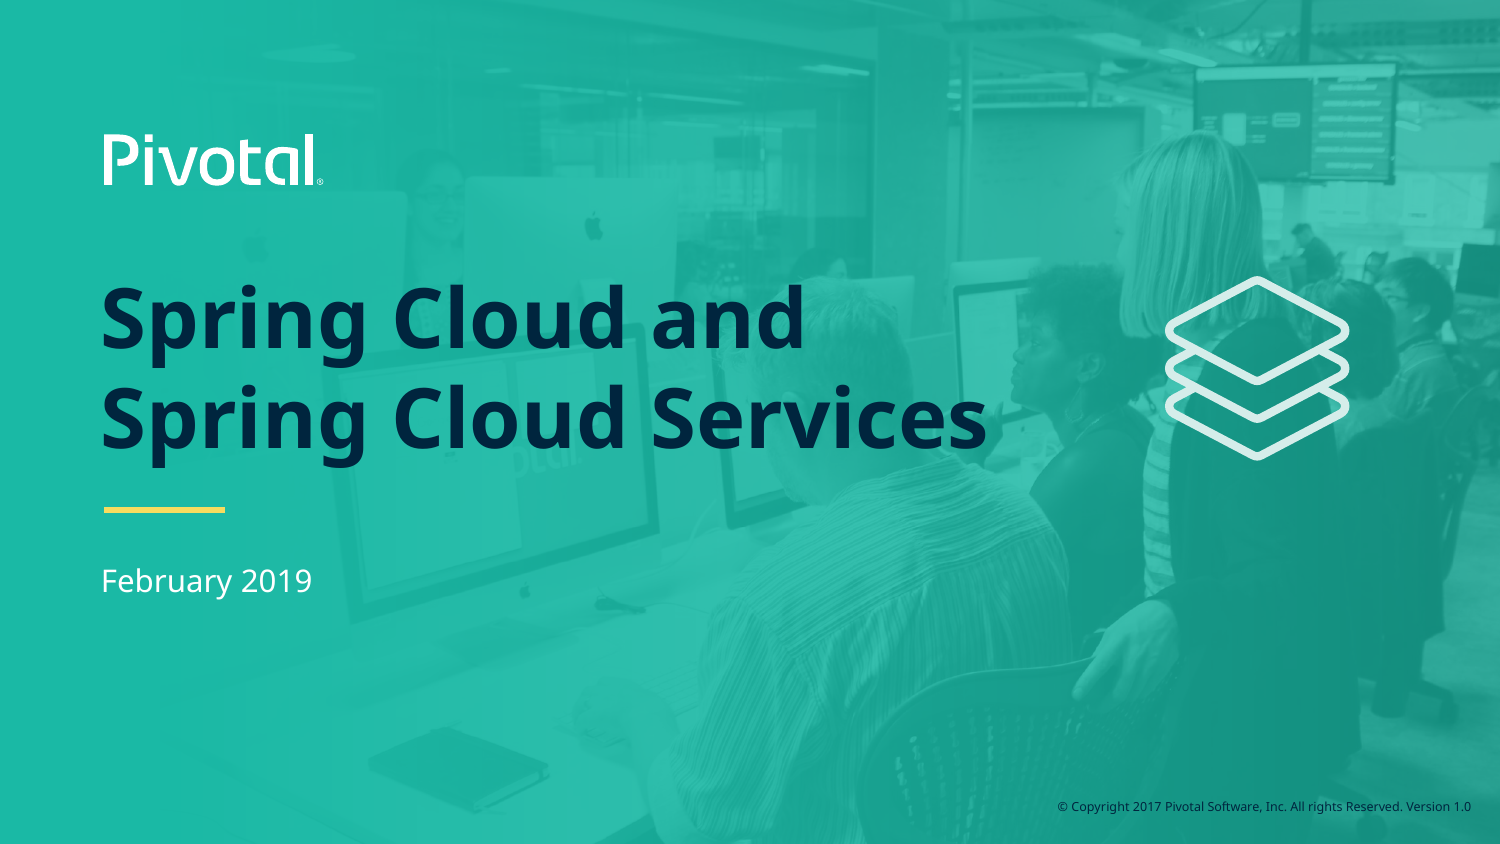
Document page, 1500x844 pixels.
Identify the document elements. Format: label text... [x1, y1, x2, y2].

title Spring Cloud and Spring Cloud Services [85, 284, 1176, 481]
subtitle February 2019 [85, 542, 771, 774]
text_box [1164, 276, 1350, 461]
